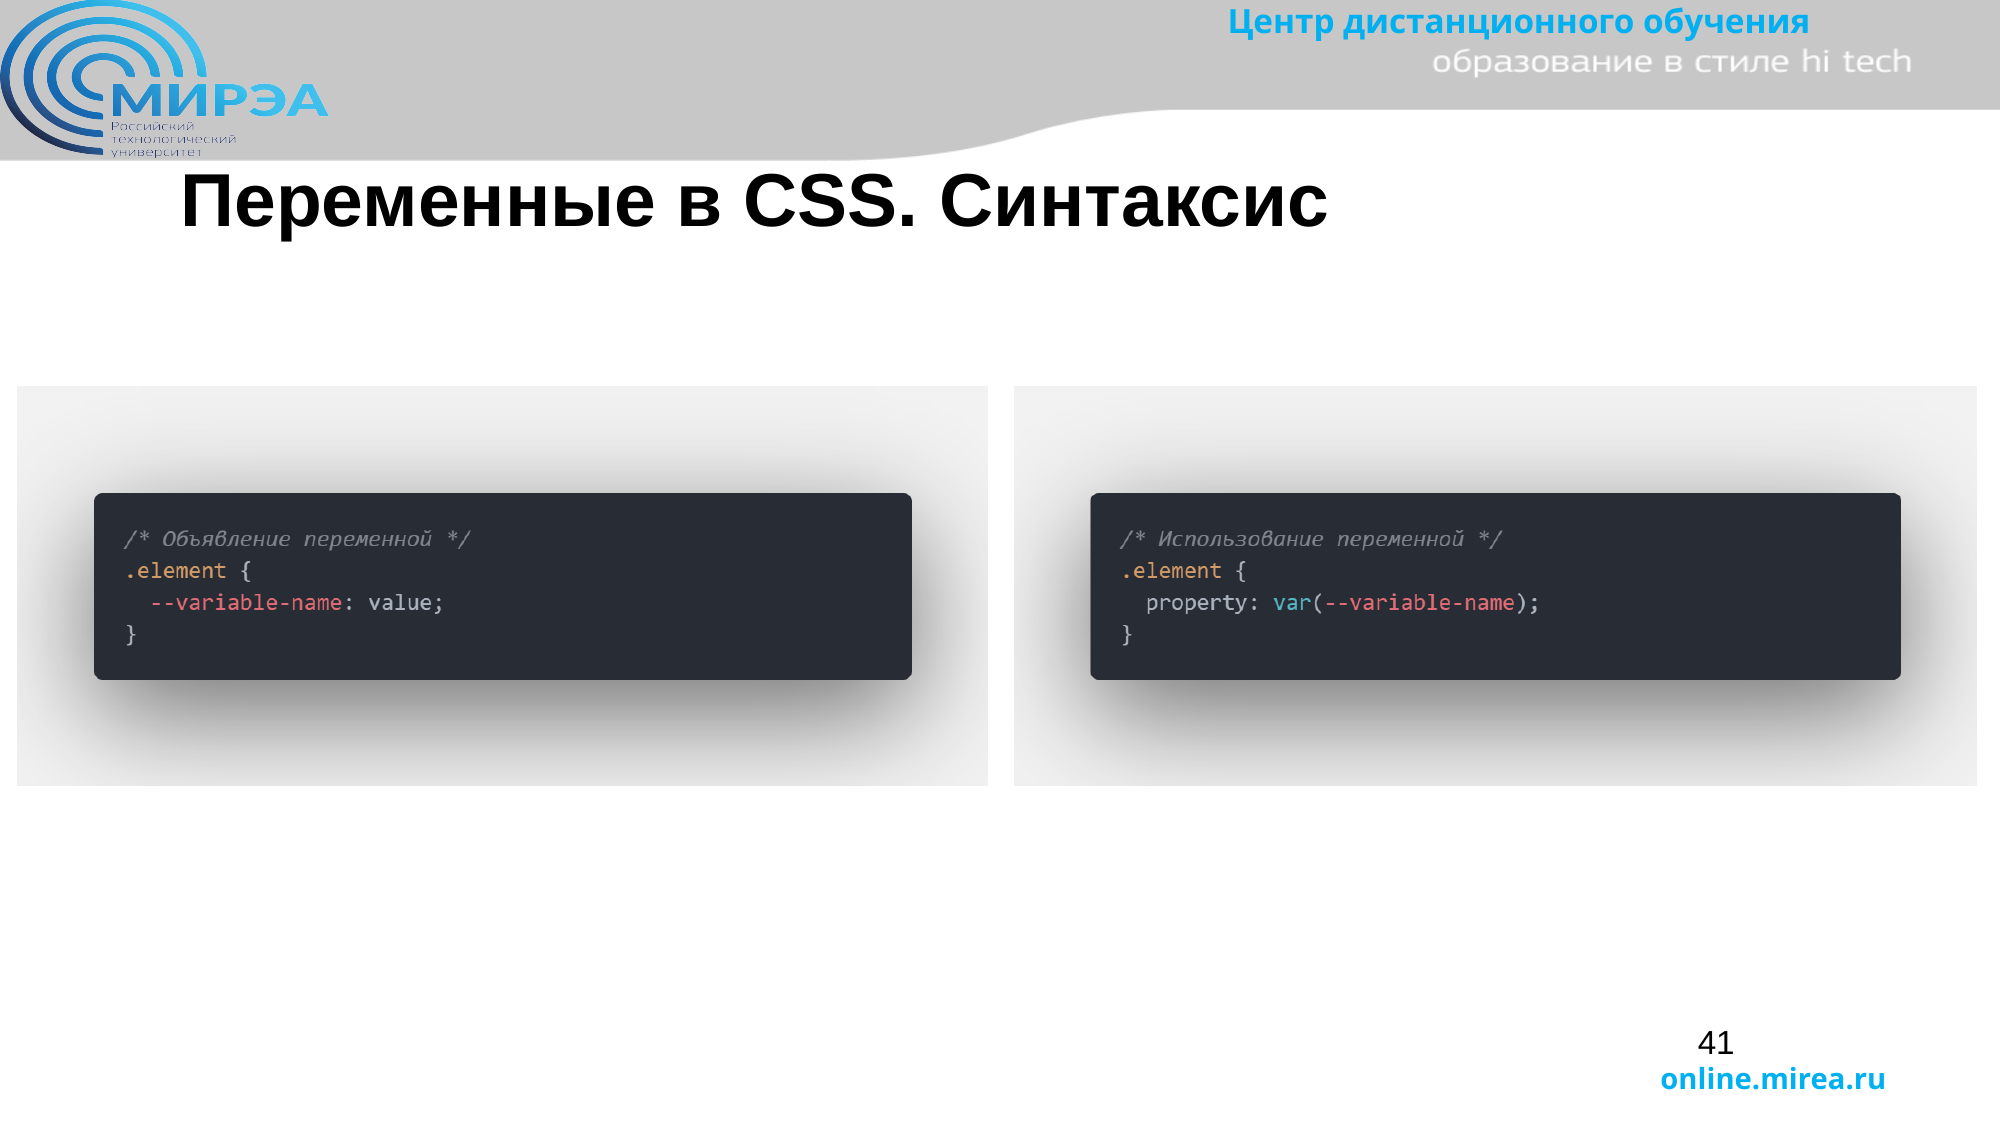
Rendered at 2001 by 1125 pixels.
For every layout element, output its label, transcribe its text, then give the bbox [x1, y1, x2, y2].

picture [1014, 386, 1977, 786]
text_box Переменные в CSS. Синтаксис [165, 144, 1609, 250]
picture [0, 0, 329, 159]
picture [17, 386, 988, 786]
text_box 41 [1400, 1013, 1750, 1058]
